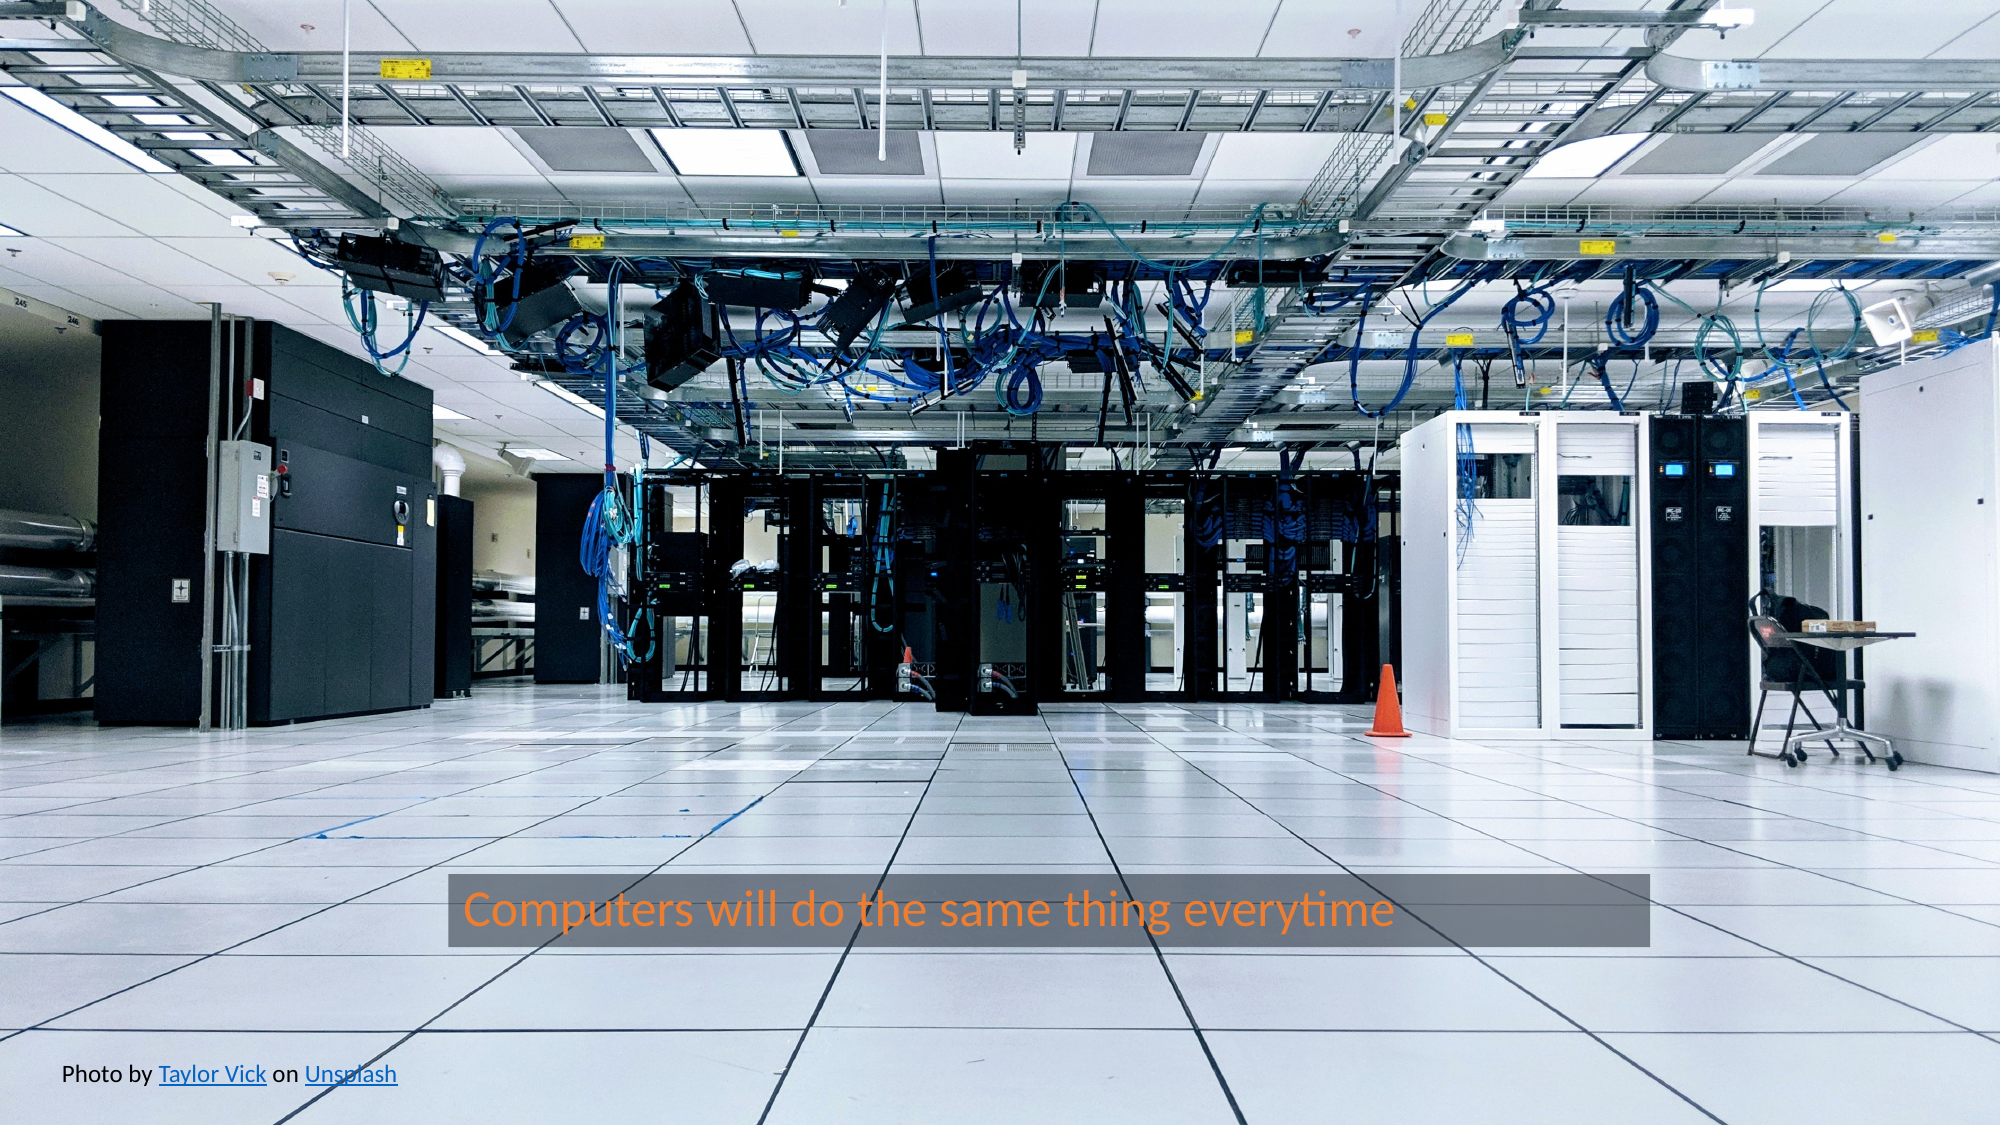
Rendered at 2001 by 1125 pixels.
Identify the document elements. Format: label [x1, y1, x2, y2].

list [0, 0, 2000, 1125]
